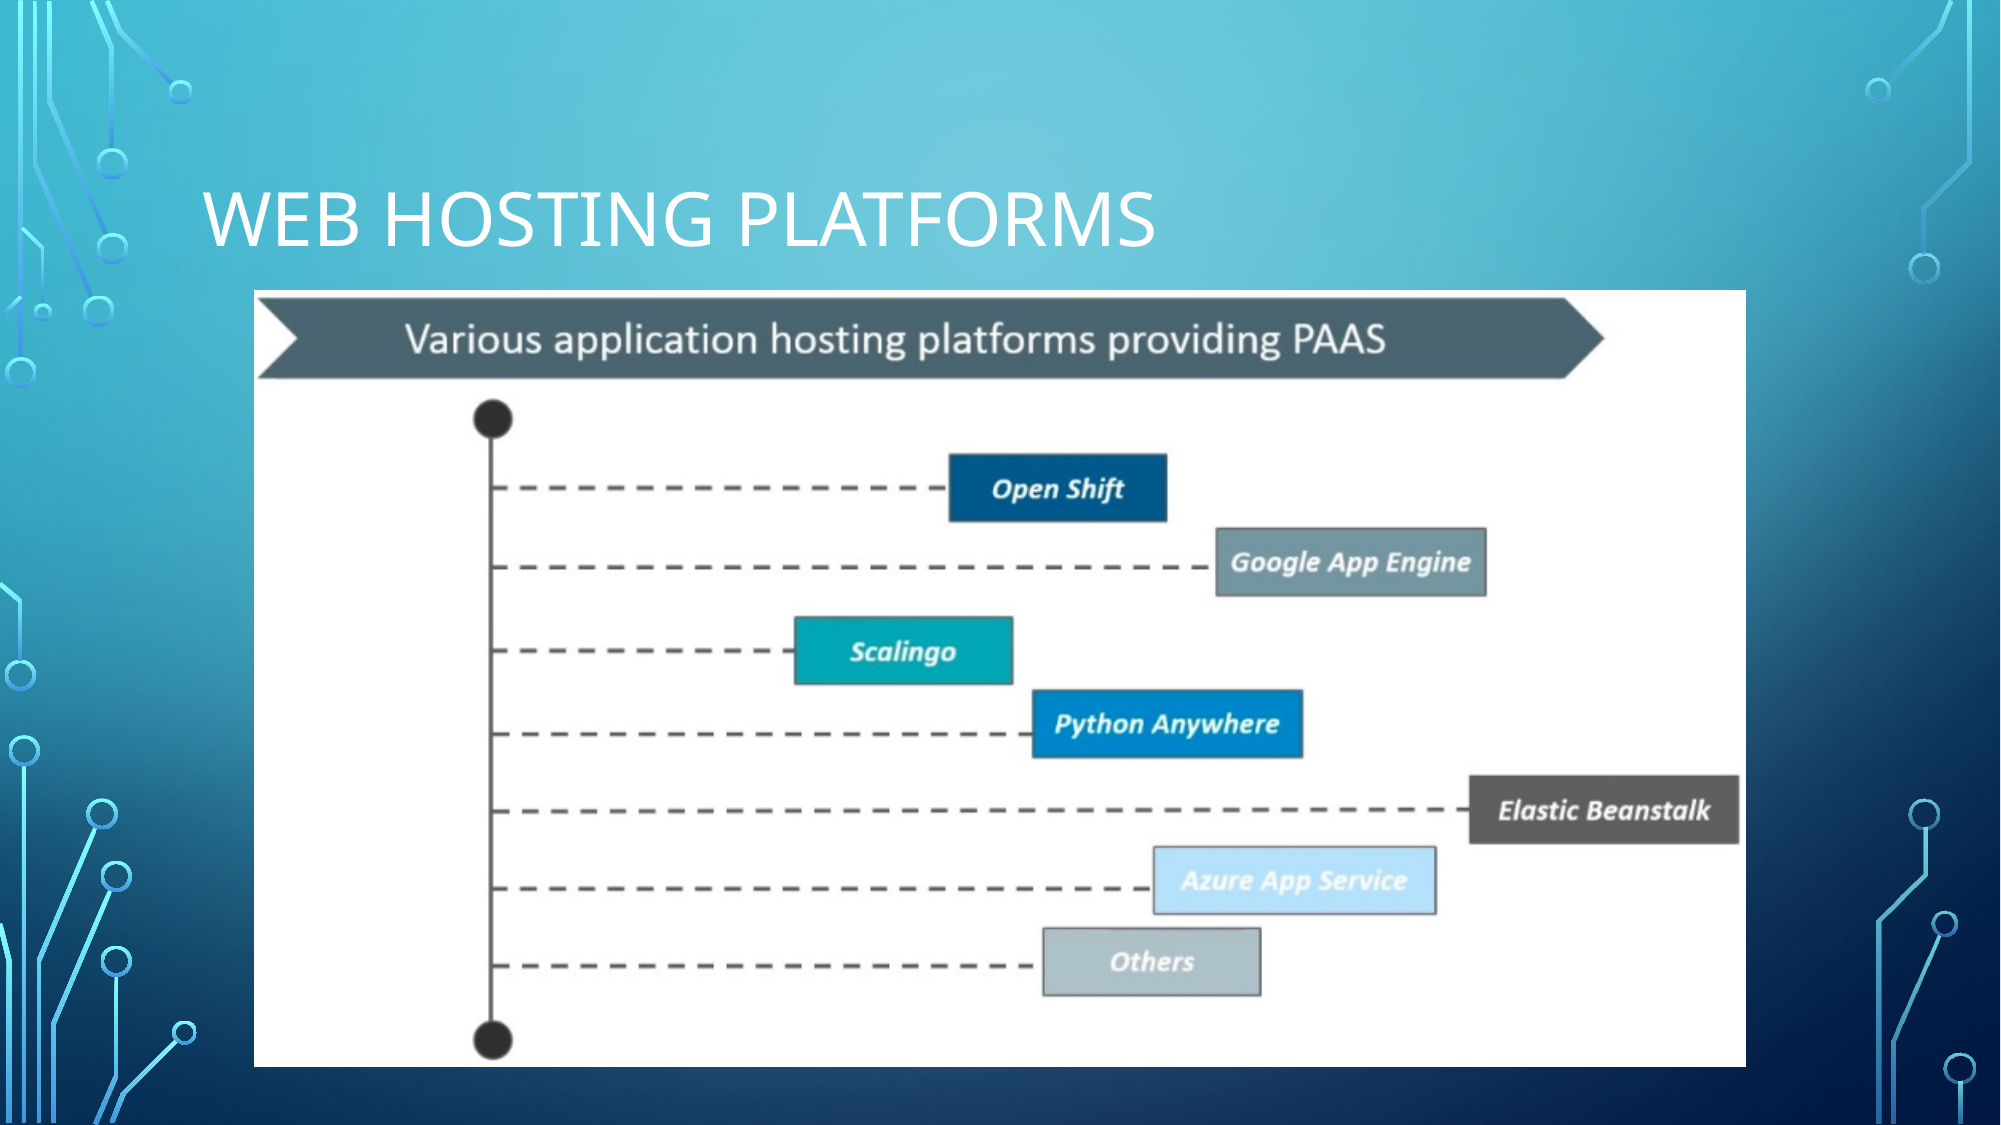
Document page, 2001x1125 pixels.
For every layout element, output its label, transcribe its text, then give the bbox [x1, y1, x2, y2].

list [253, 290, 1746, 1067]
title Web Hosting Platforms [187, 101, 1813, 344]
